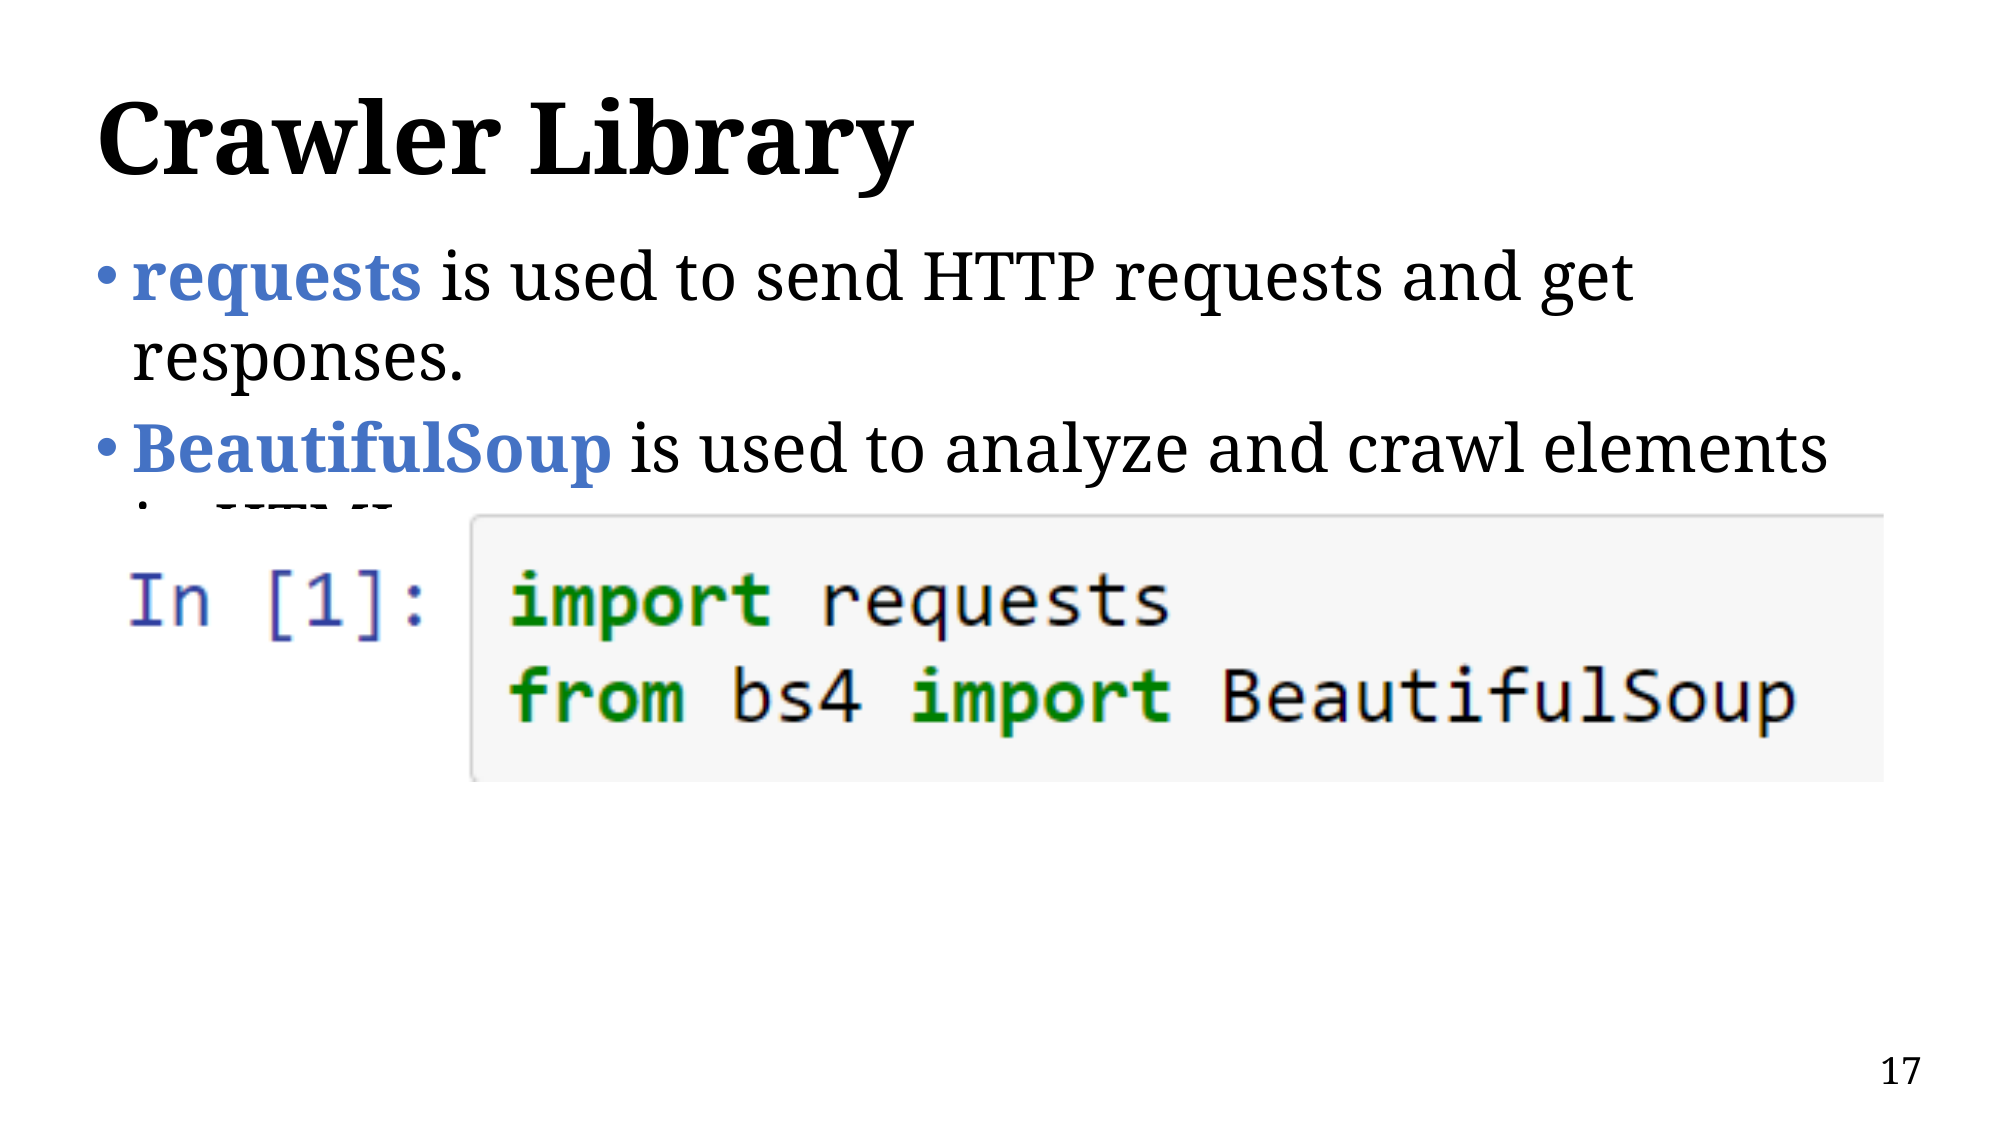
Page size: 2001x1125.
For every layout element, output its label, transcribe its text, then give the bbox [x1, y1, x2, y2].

slide_number 17 [1487, 1042, 1938, 1103]
list requests is used to send HTTP requests and get responses. BeautifulSoup is used to analyze and crawl elements in HTML. [80, 226, 1920, 1000]
title Crawler Library [80, 59, 1920, 225]
picture [116, 509, 1884, 782]
